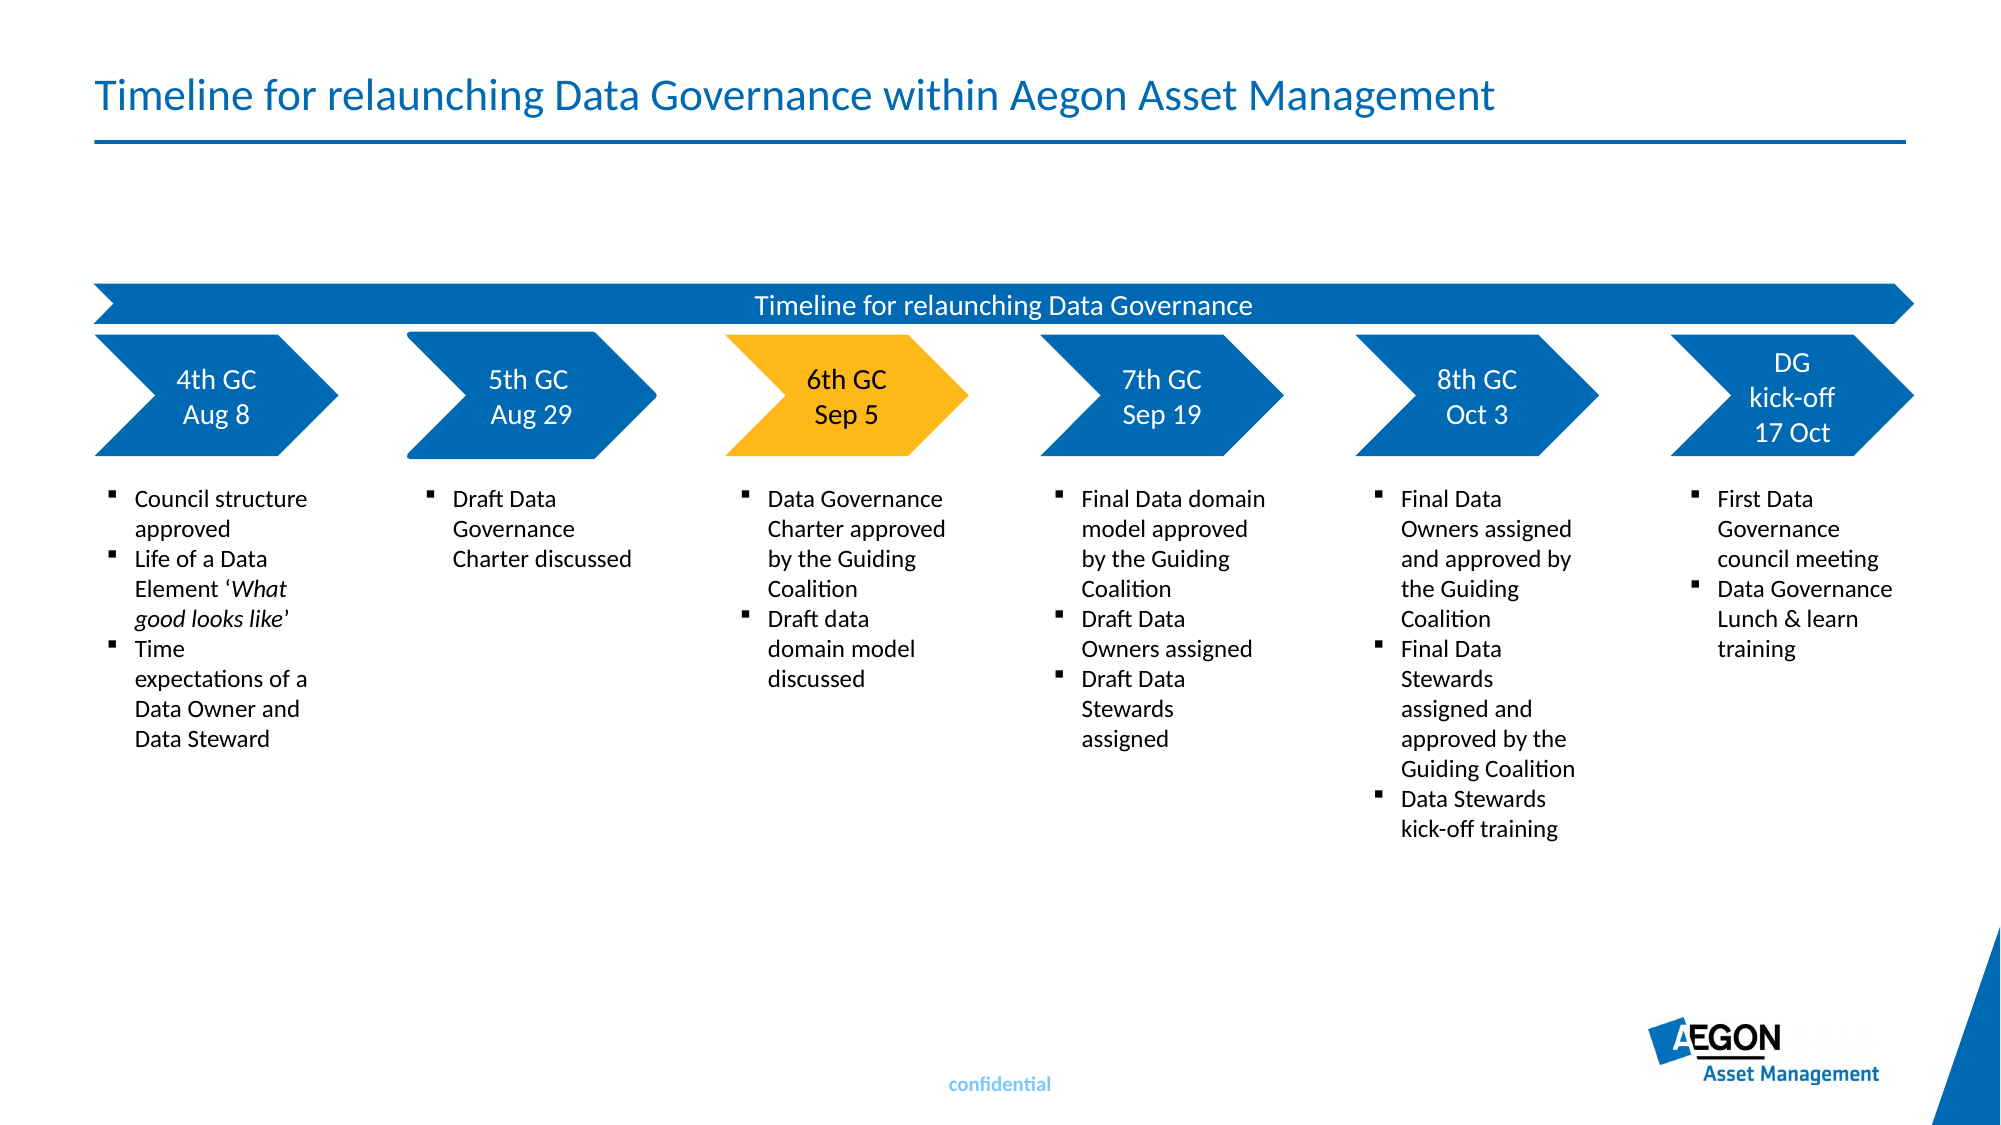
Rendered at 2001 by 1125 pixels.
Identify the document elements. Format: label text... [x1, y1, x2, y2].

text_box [409, 334, 654, 643]
title Timeline for relaunching Data Governance within Aegon Asset Management [94, 60, 1906, 120]
text_box Timeline for relaunching Data Governance [93, 283, 1915, 324]
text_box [1355, 334, 1600, 798]
picture [1648, 1017, 1879, 1085]
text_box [94, 334, 339, 643]
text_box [1040, 334, 1284, 643]
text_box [724, 334, 969, 643]
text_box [1670, 334, 1915, 643]
